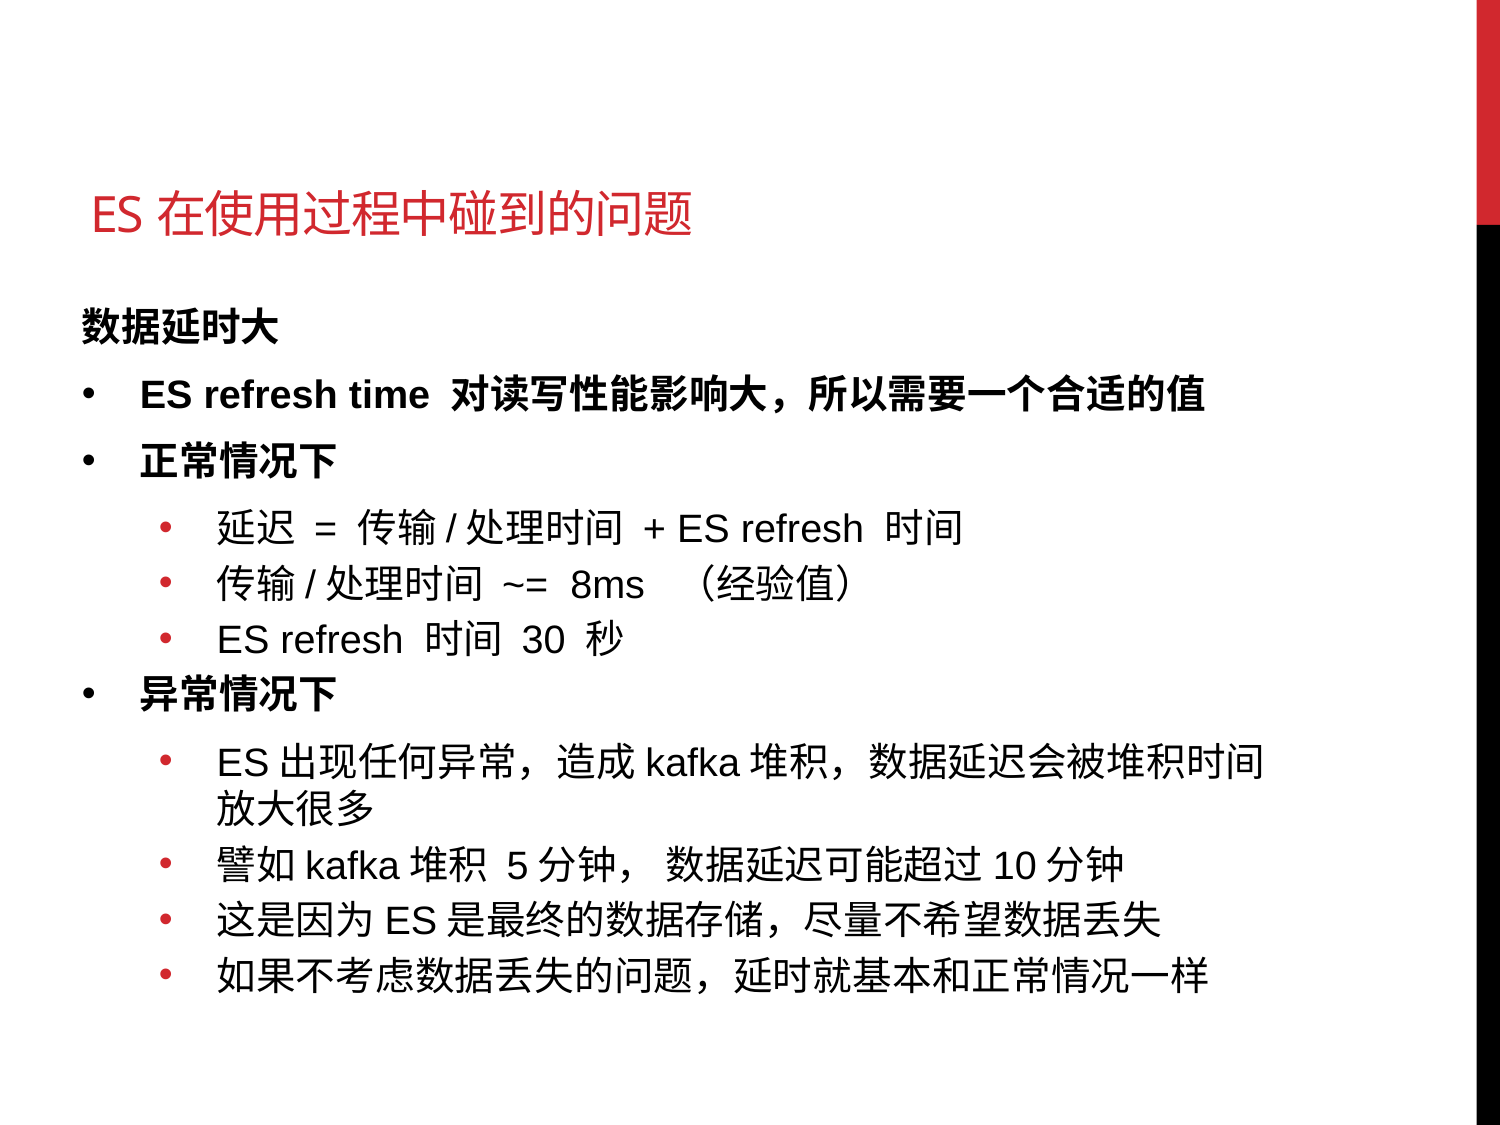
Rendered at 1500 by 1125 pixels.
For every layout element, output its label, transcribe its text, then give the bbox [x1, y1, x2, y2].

list 数据延时大 ES refresh time 对读写性能影响大，所以需要一个合适的值 正常情况下 延迟 = 传输/处理时间 + ES refresh 时间 传输/处理时间 ~= 8ms （经验值） ES refresh 时间 30 秒 异常情况下 ES出现任何异常，造成kafka堆积，数据延迟会被堆积时间放大很多 譬如kafka堆积 5分钟， 数据延迟可能超过10分钟 这是因为ES是最终的数据存储，尽量不希望数据丢失 如果不考虑数据丢失的问题，延时就基本和正常情况一样 [66, 293, 1317, 1012]
title ES在使用过程中碰到的问题 [75, 25, 1353, 250]
